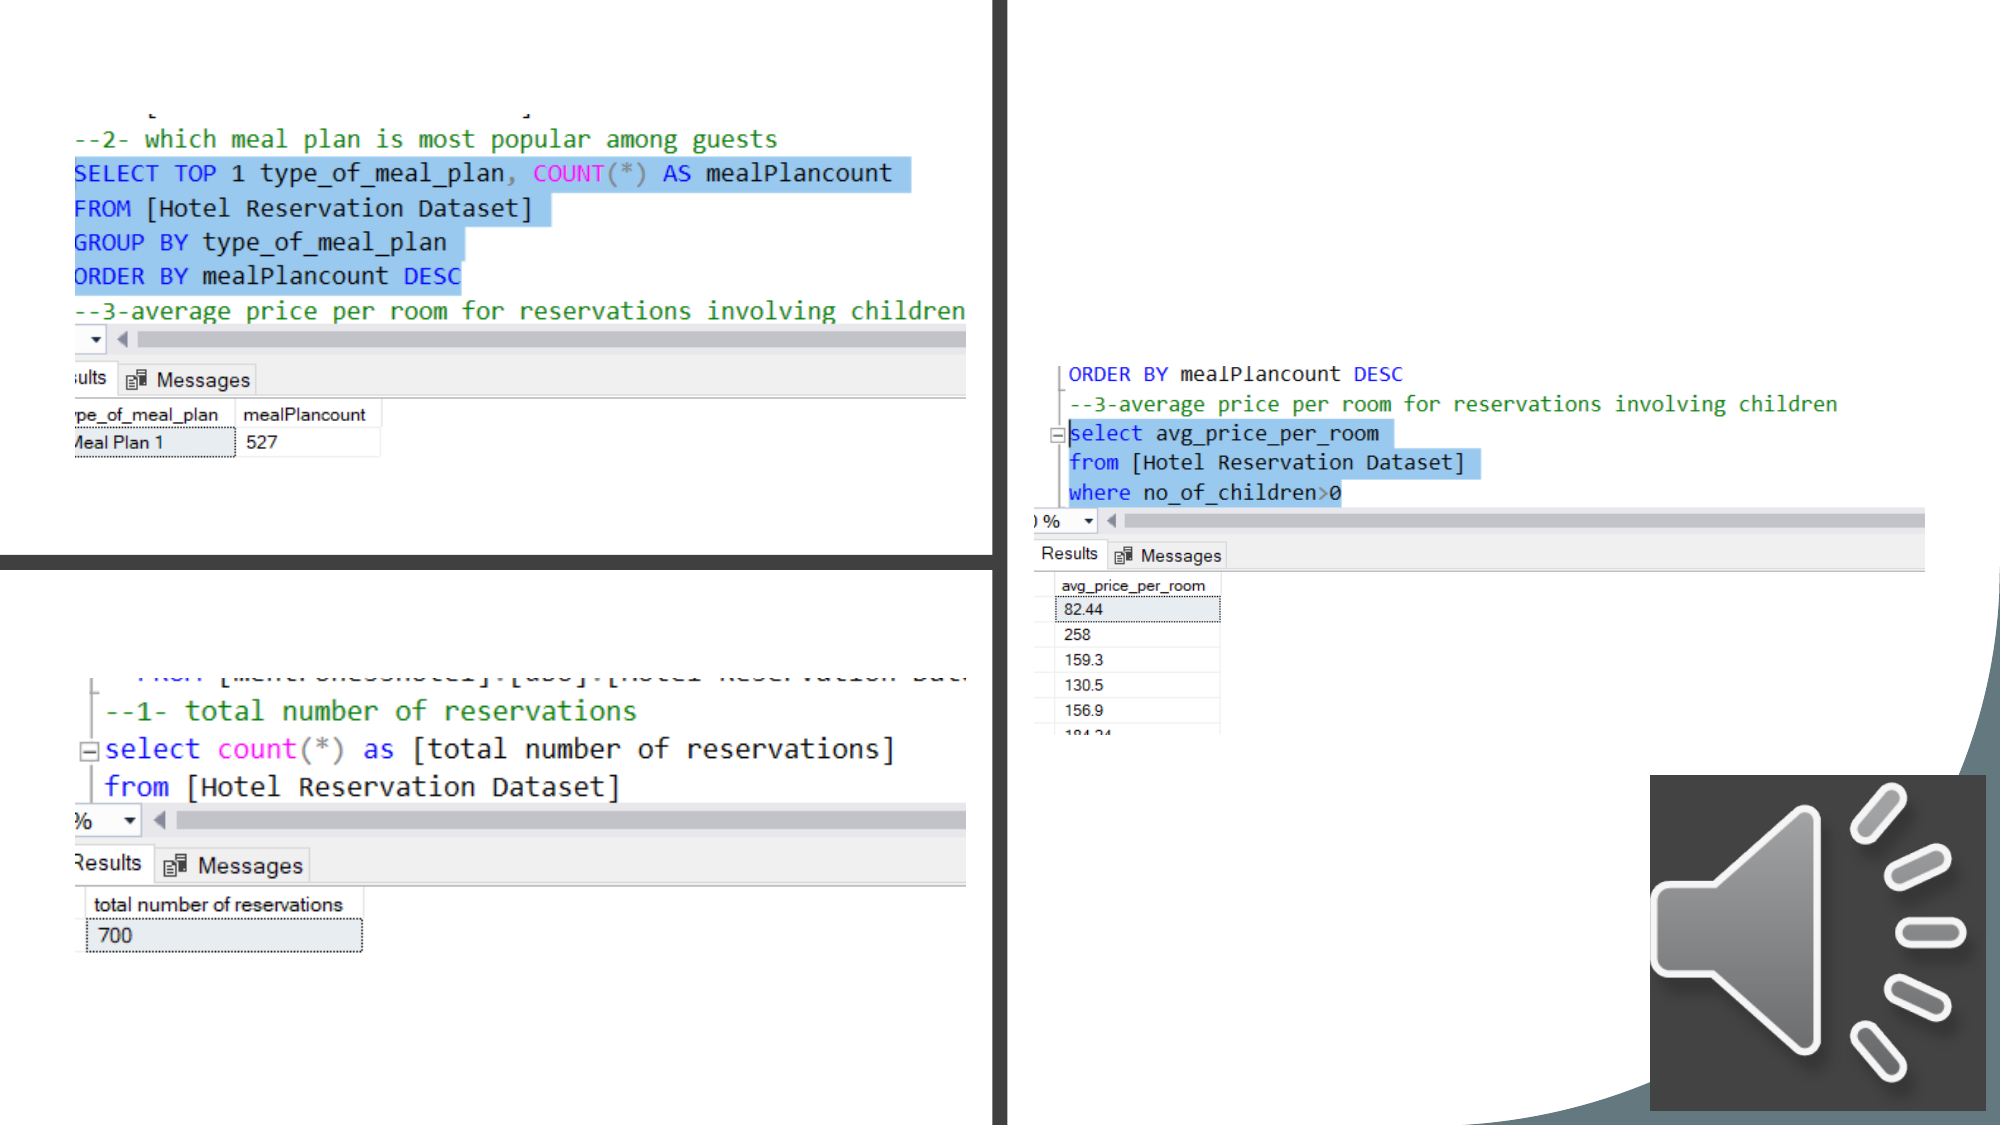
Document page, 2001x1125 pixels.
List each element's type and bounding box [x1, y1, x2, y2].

picture [1648, 773, 1987, 1112]
picture [74, 677, 966, 966]
text_box [991, 0, 1008, 1125]
picture [74, 114, 966, 468]
text_box [0, 554, 1006, 571]
picture [1034, 366, 1925, 735]
